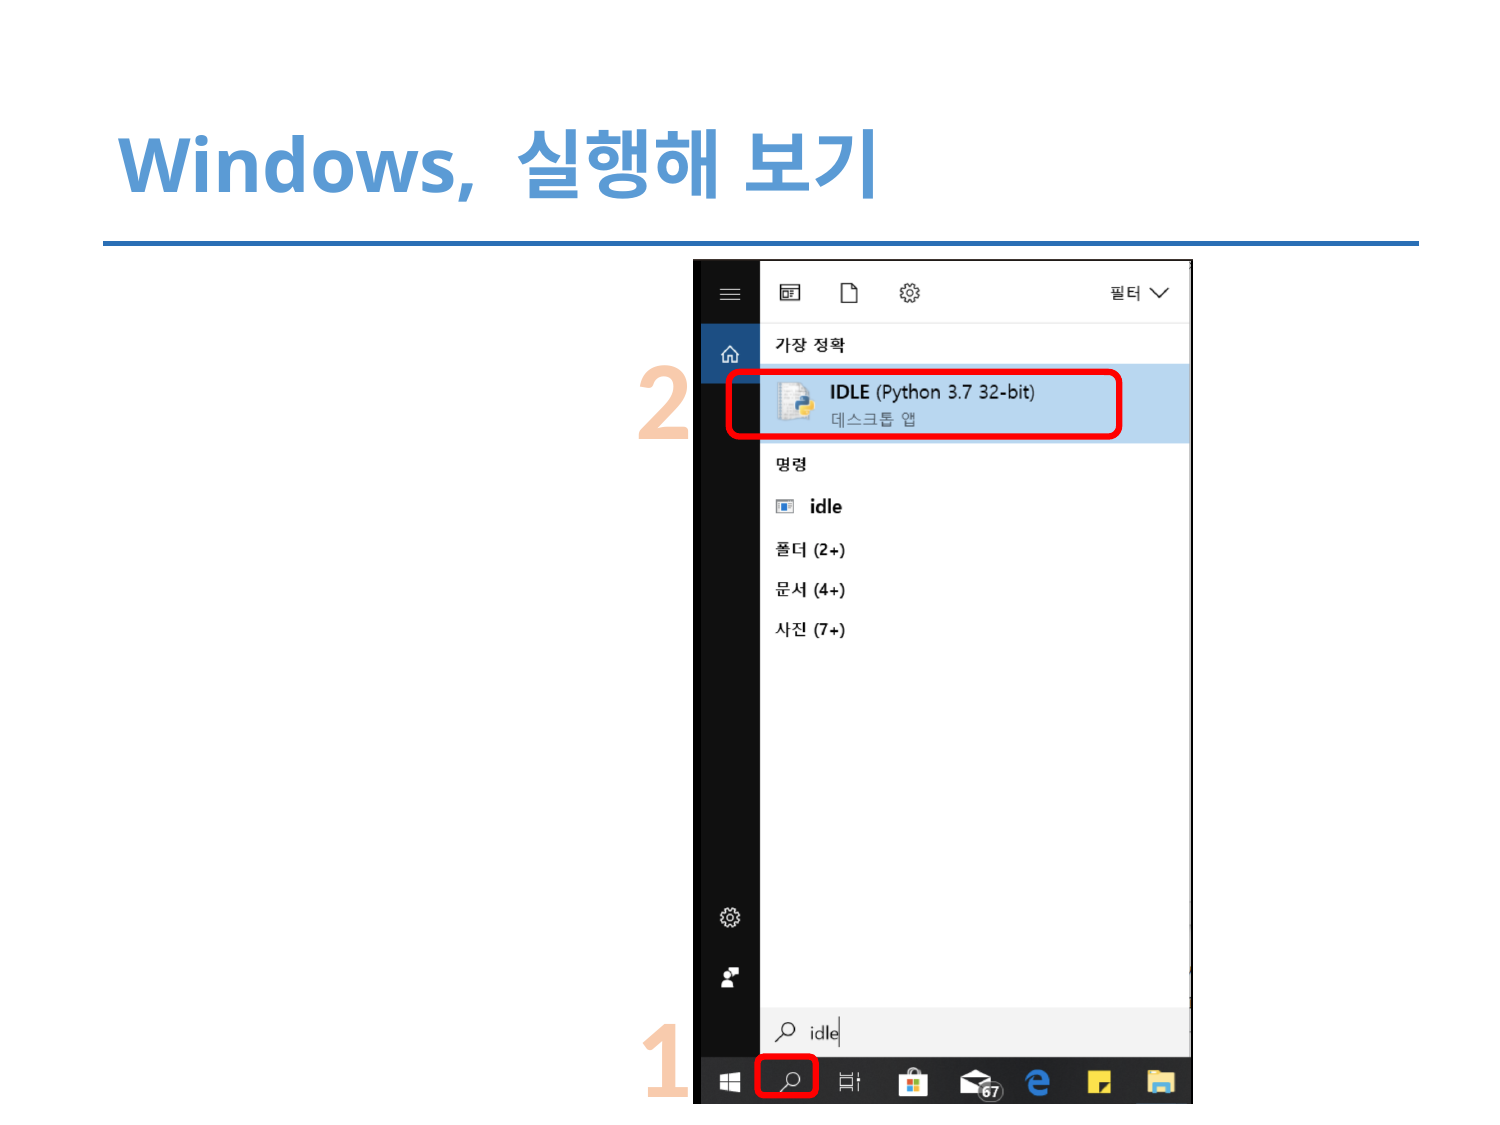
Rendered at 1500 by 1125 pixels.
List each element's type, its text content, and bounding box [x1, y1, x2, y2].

picture [693, 259, 1193, 1104]
text_box 1 [620, 977, 680, 1125]
text_box 2 [620, 319, 680, 470]
title Windows, 실행해 보기 [103, 59, 1397, 278]
